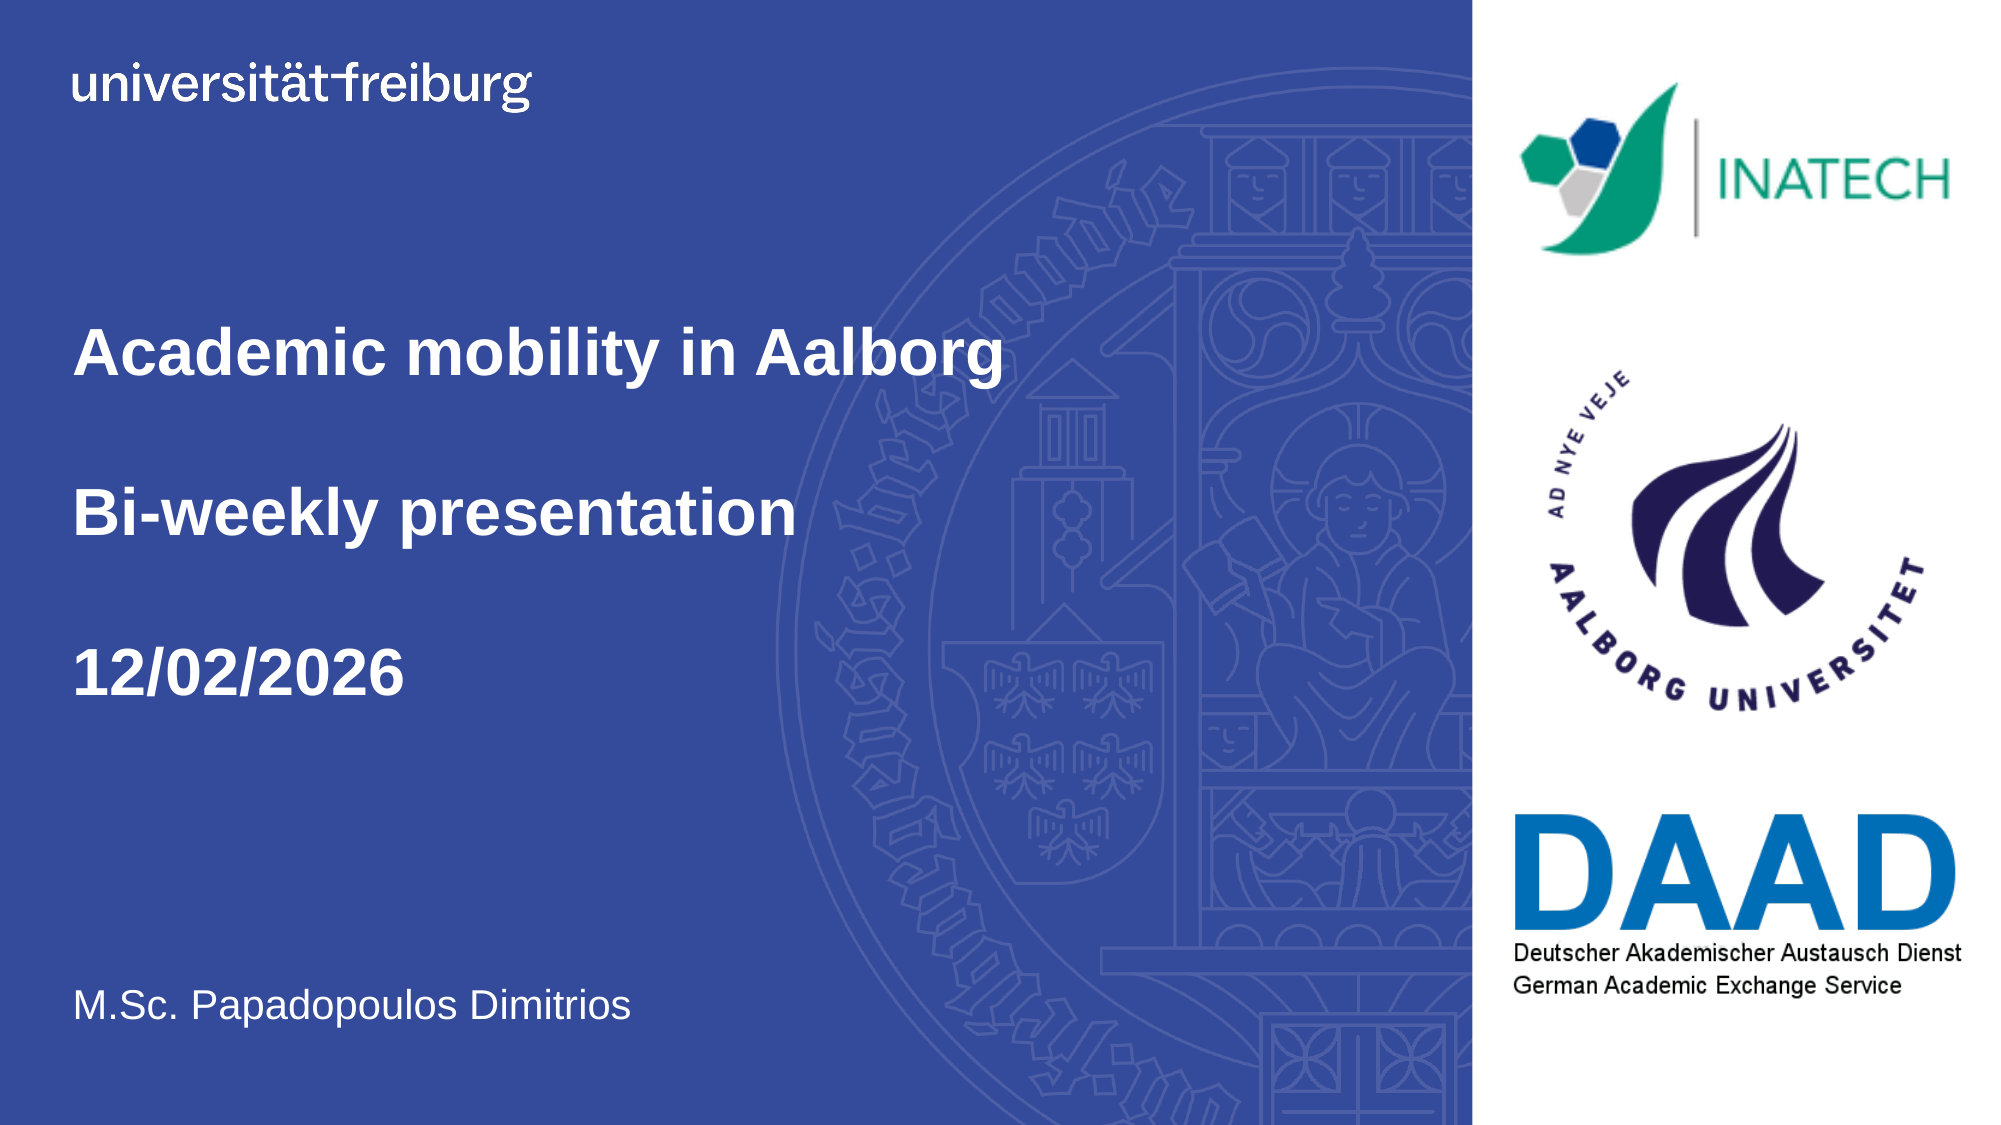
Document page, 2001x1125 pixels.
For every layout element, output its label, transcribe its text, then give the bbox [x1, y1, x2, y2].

list M.Sc. Papadopoulos Dimitrios [72, 795, 1402, 1073]
title Academic mobility in Aalborg Bi-weekly presentation 12/02/2026 [72, 308, 1402, 496]
picture [1506, 55, 1969, 287]
picture [1496, 795, 1977, 1036]
picture [1545, 367, 1928, 715]
picture [72, 61, 534, 113]
